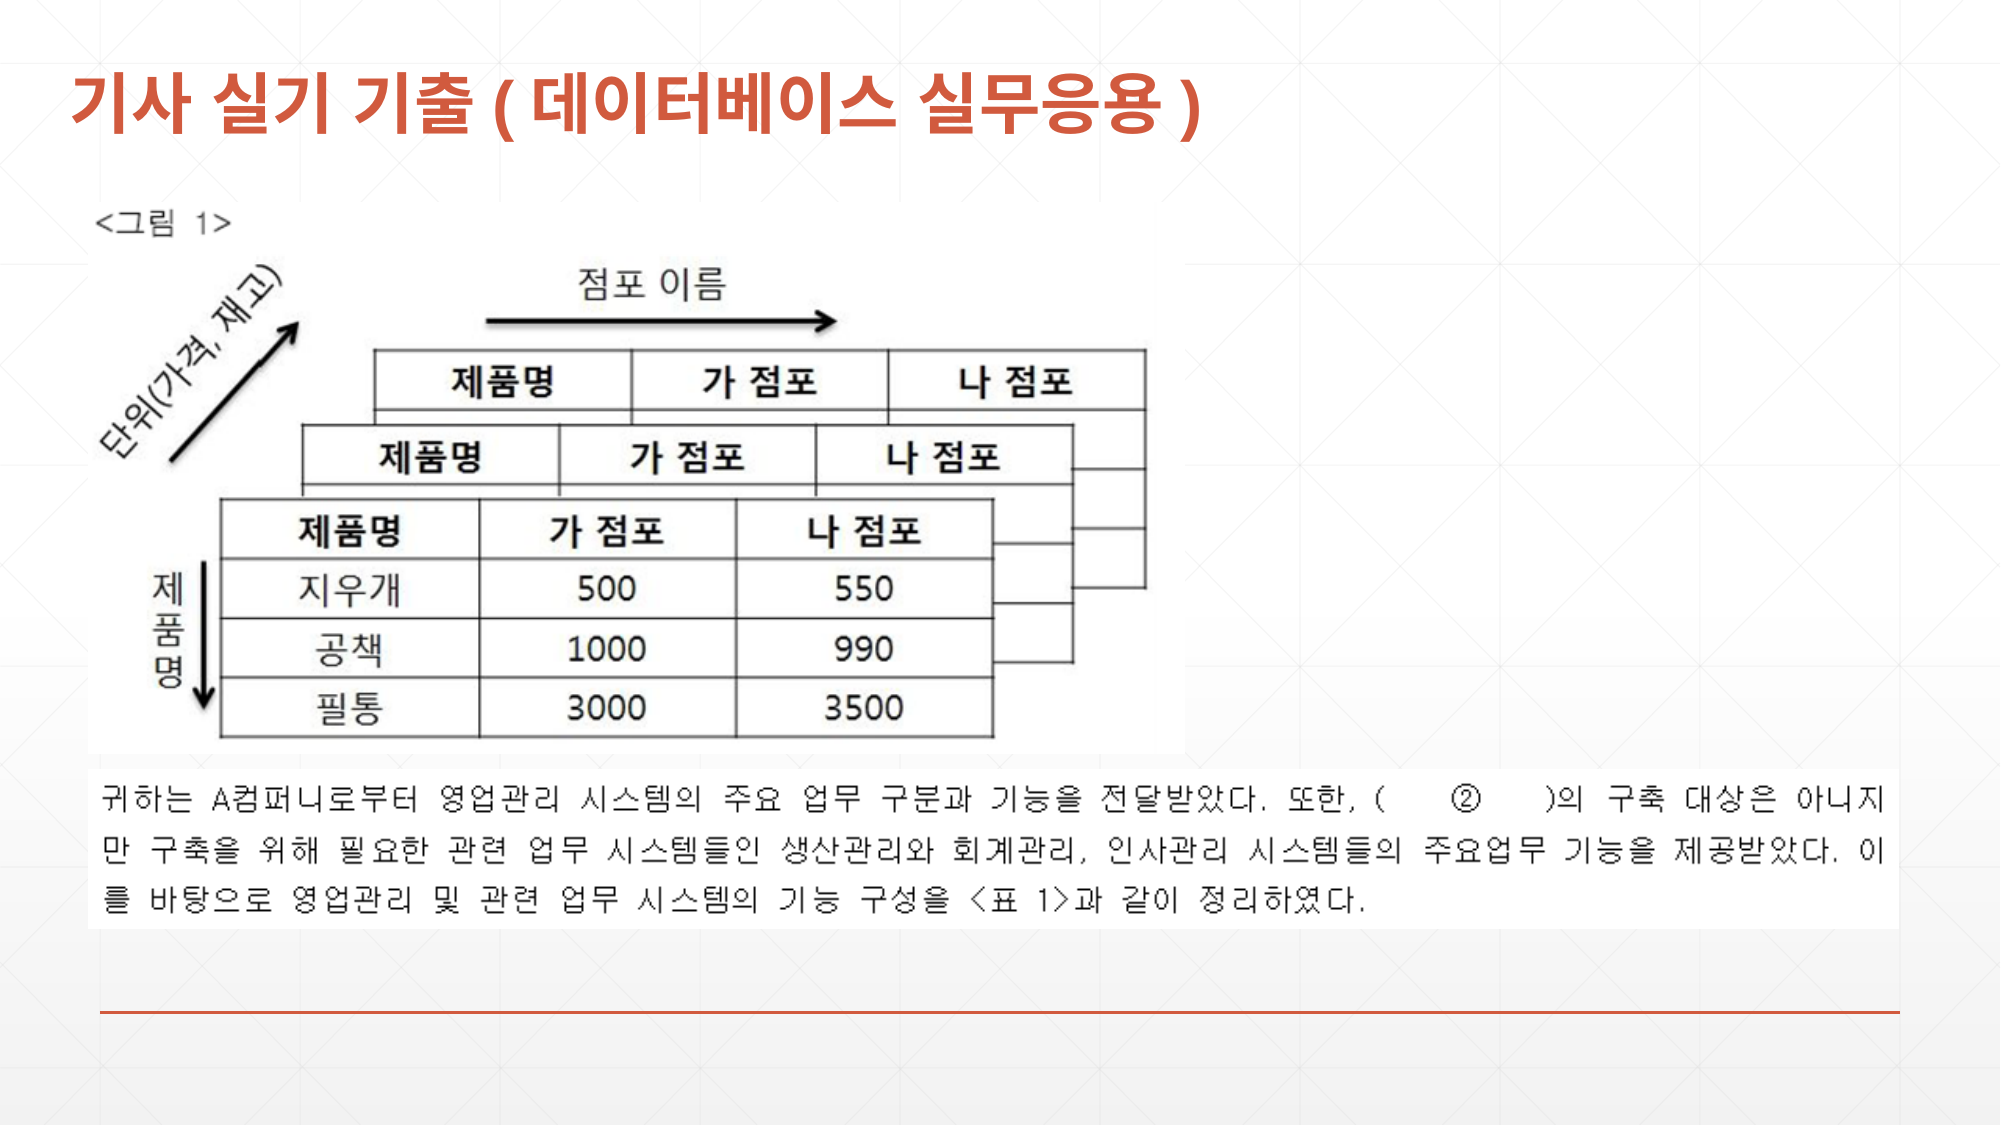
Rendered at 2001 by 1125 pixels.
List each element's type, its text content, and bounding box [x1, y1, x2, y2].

picture [88, 202, 1185, 754]
picture [88, 769, 1899, 929]
title 기사 실기 기출(데이터베이스 실무응용) [54, 58, 1630, 150]
